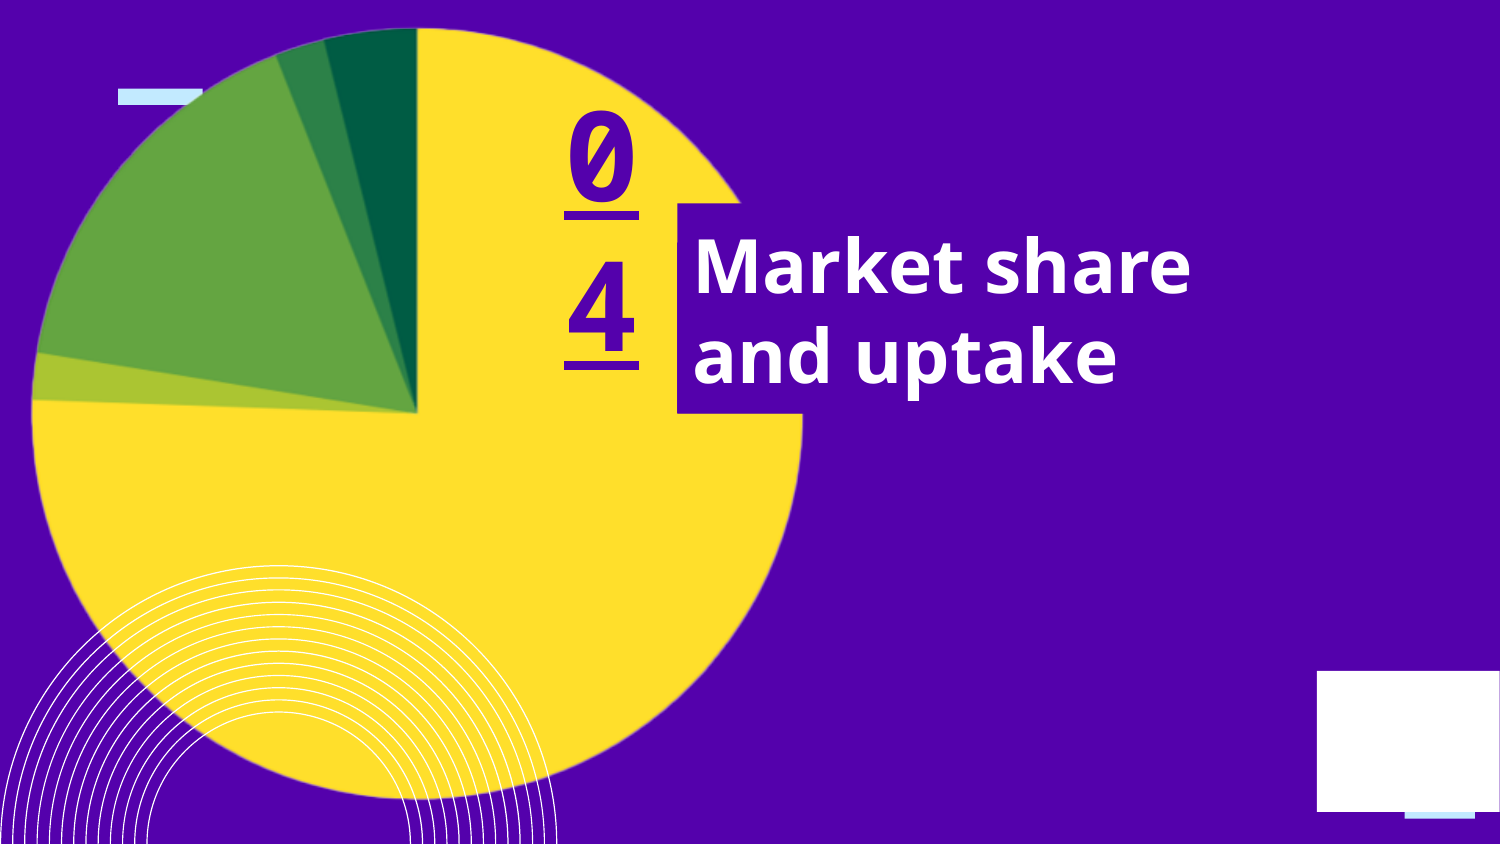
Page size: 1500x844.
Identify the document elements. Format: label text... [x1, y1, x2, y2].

title Market share and uptake [838, 203, 1369, 414]
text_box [0, 564, 558, 844]
title // Group 4 [1316, 670, 1500, 812]
picture [0, 0, 834, 844]
slide_number 15 [1404, 812, 1475, 819]
